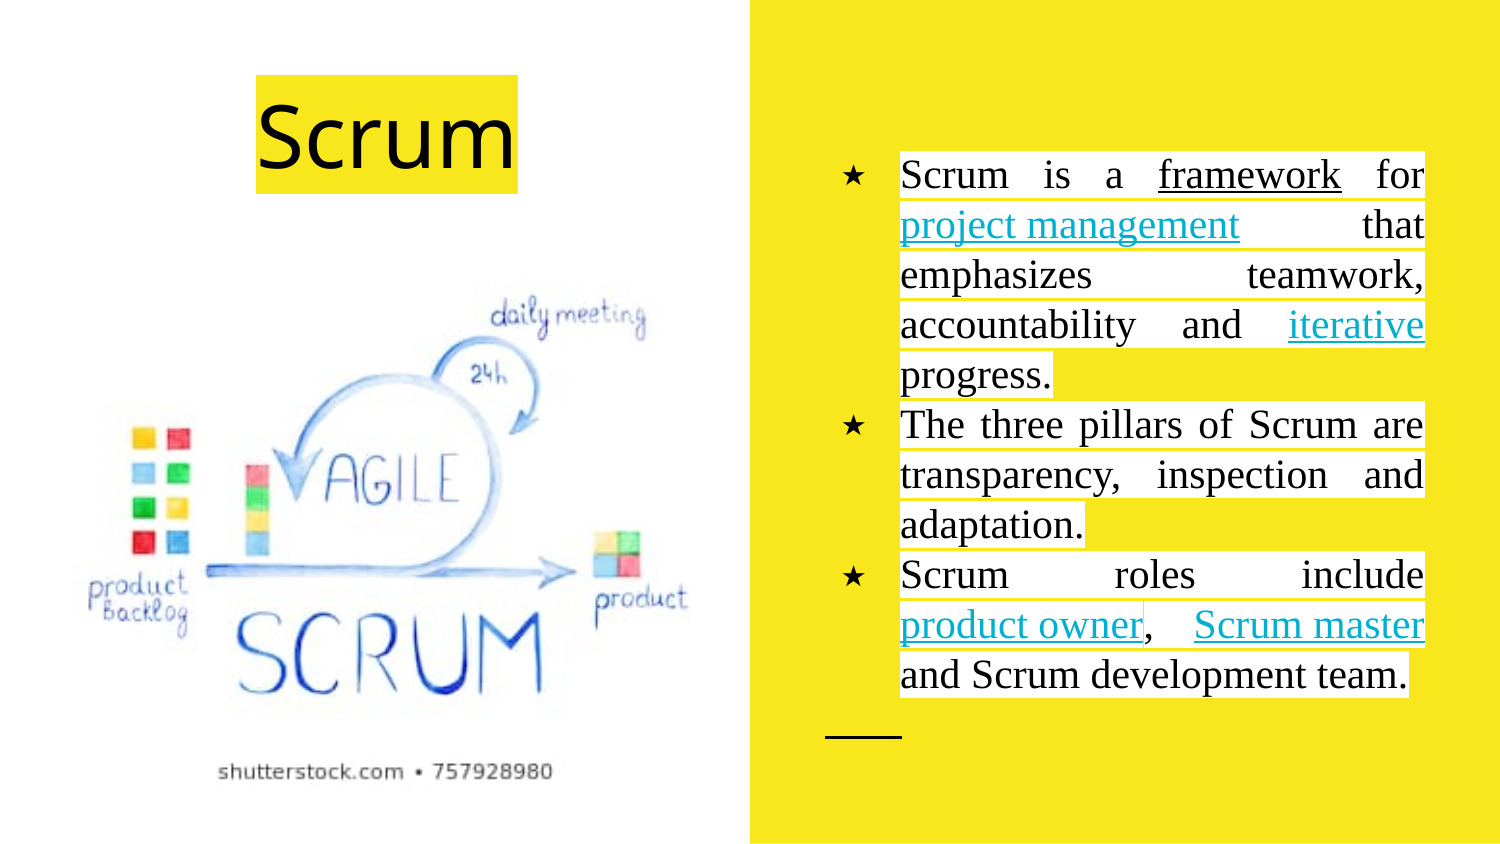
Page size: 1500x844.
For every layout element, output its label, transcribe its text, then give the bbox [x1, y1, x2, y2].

title Scrum [55, 61, 719, 201]
list Scrum is a framework for project management that emphasizes teamwork, accountability and iterative progress. The three pillars of Scrum are transparency, inspection and adaptation. Scrum roles include product owner, Scrum master and Scrum development team. [810, 118, 1440, 725]
picture [43, 251, 731, 791]
